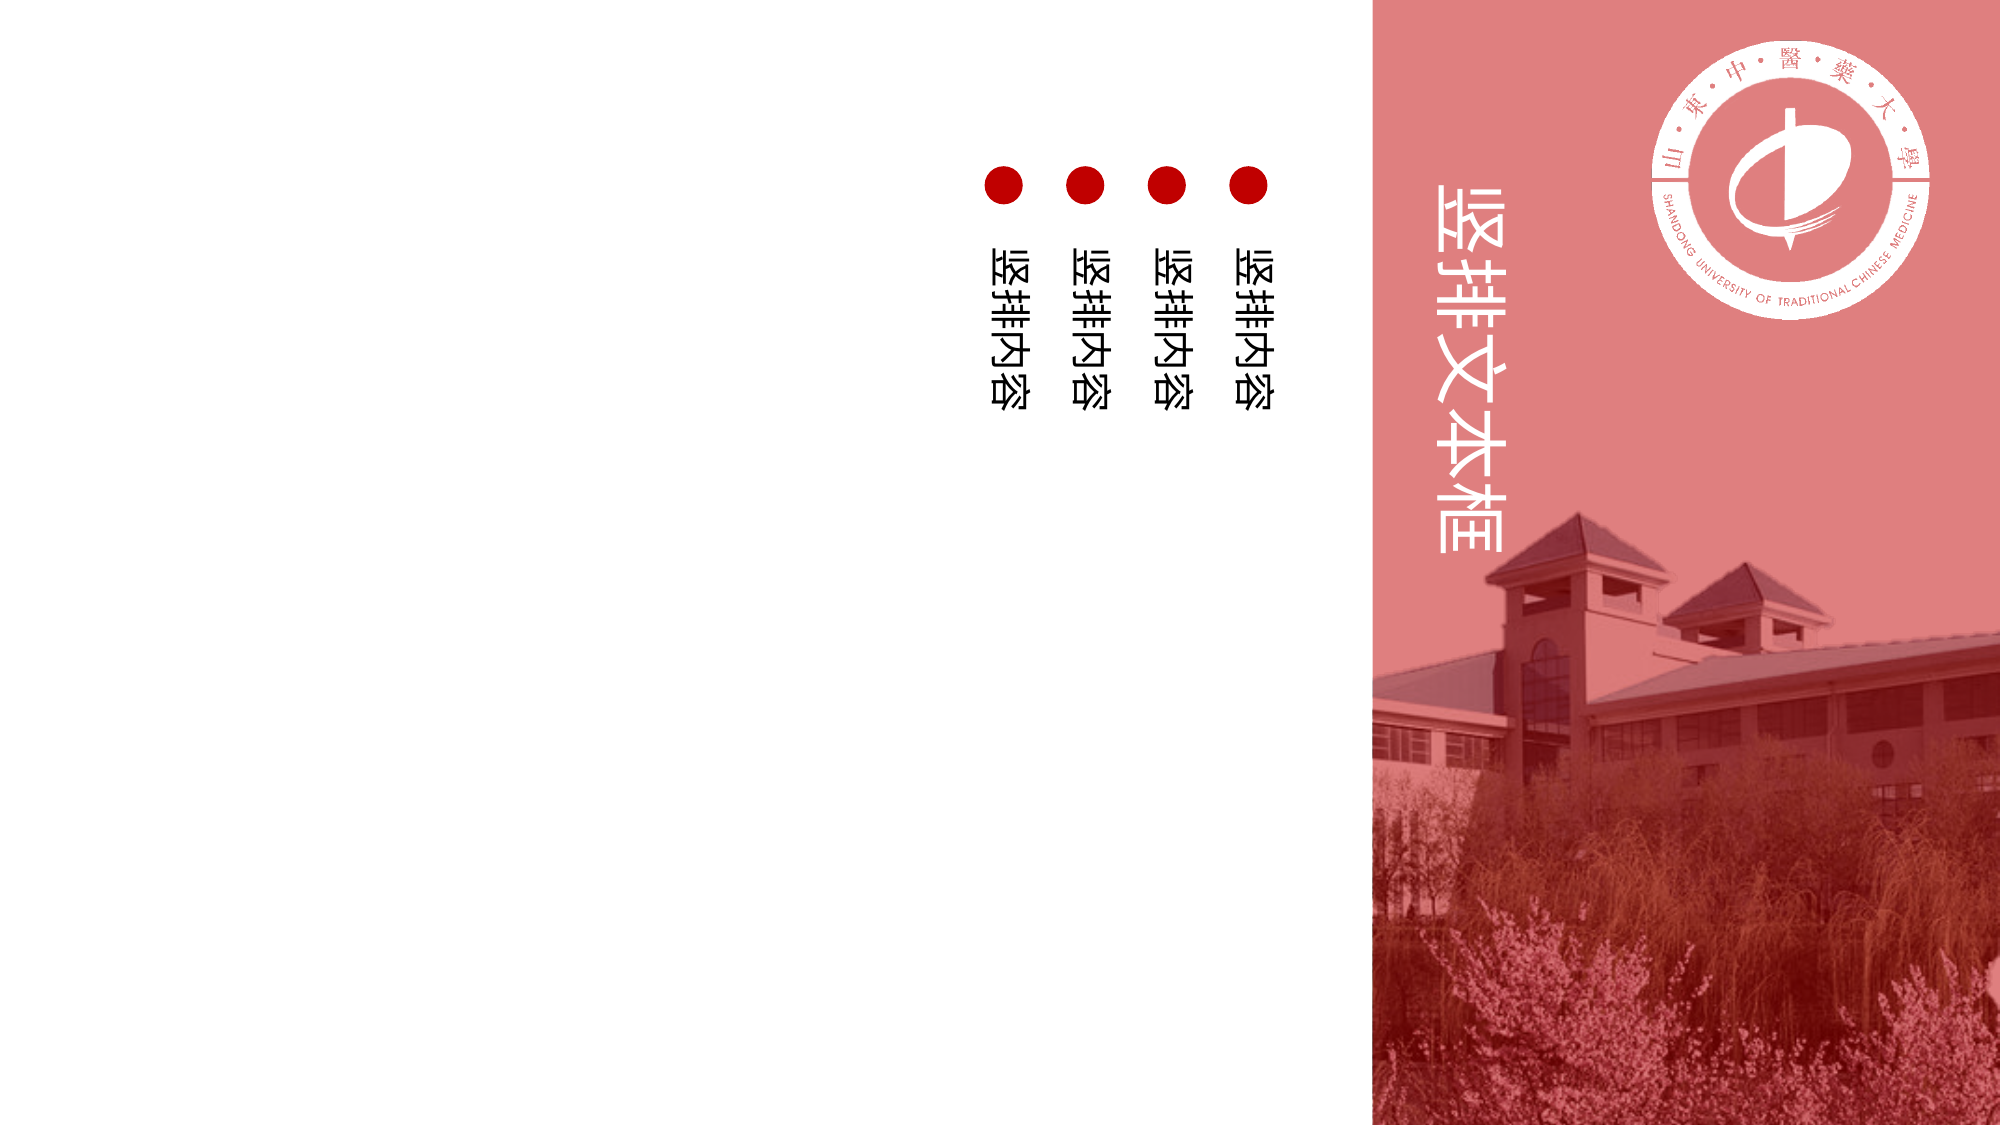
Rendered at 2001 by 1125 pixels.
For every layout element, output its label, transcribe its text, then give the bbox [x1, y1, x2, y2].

picture [1372, 29, 2000, 1125]
text_box [1371, 0, 2000, 1125]
text_box [1229, 166, 1268, 205]
text_box [984, 166, 1023, 205]
text_box [1147, 166, 1186, 205]
text_box 竖排内容 [1126, 231, 1208, 505]
text_box 竖排内容 [1208, 231, 1289, 505]
text_box 竖排文本框 [1405, 167, 1527, 317]
text_box [1066, 166, 1105, 205]
text_box 竖排内容 [963, 231, 1044, 505]
text_box 竖排内容 [1044, 231, 1126, 505]
